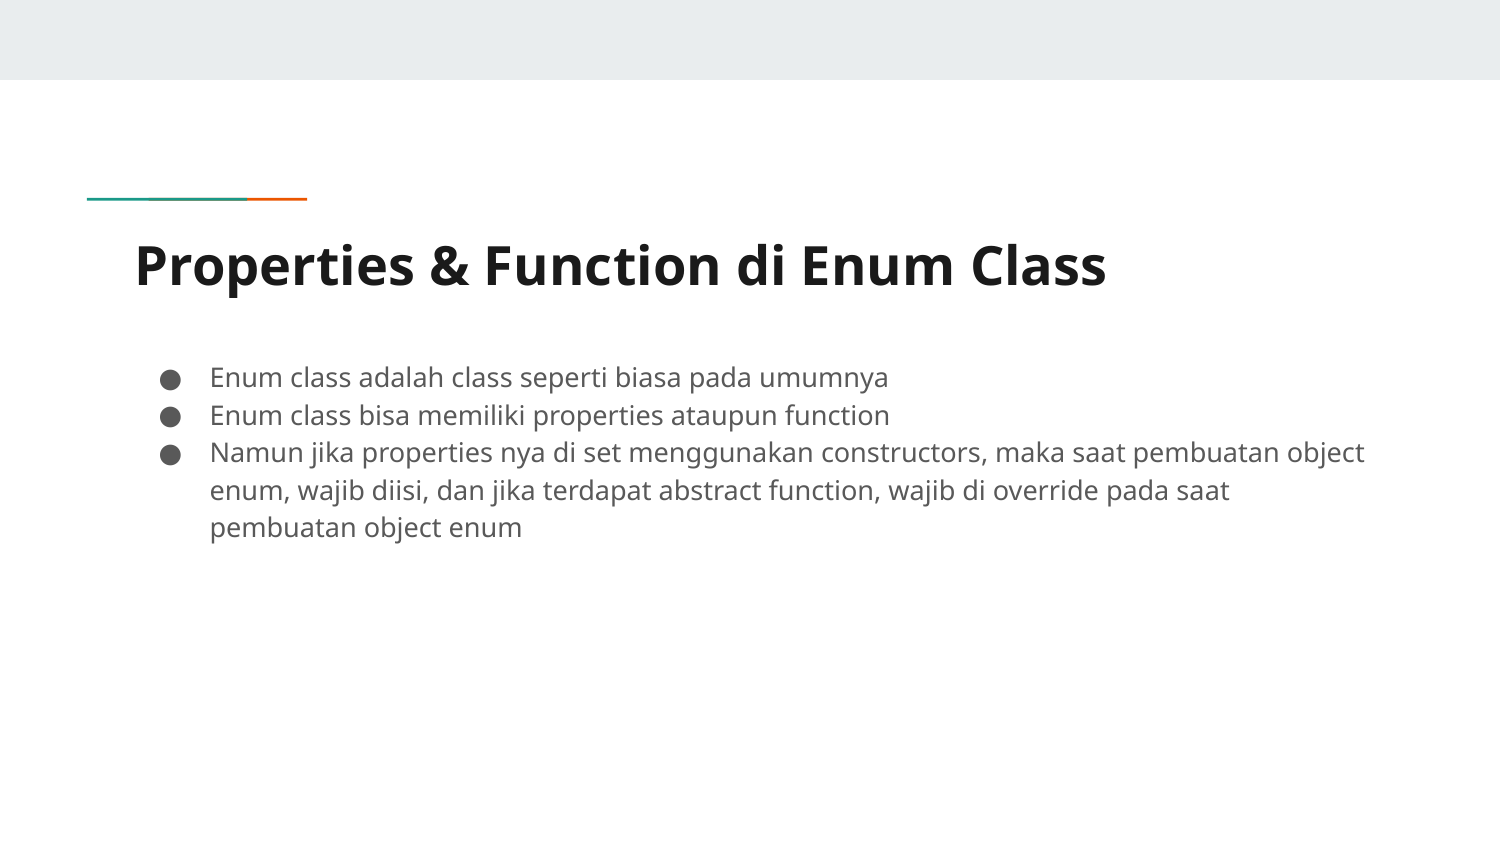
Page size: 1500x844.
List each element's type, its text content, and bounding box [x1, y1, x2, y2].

list Enum class adalah class seperti biasa pada umumnya Enum class bisa memiliki properties ataupun function Namun jika properties nya di set menggunakan constructors, maka saat pembuatan object enum, wajib diisi, dan jika terdapat abstract function, wajib di override pada saat pembuatan object enum [119, 341, 1381, 712]
title Properties & Function di Enum Class [119, 216, 1381, 305]
